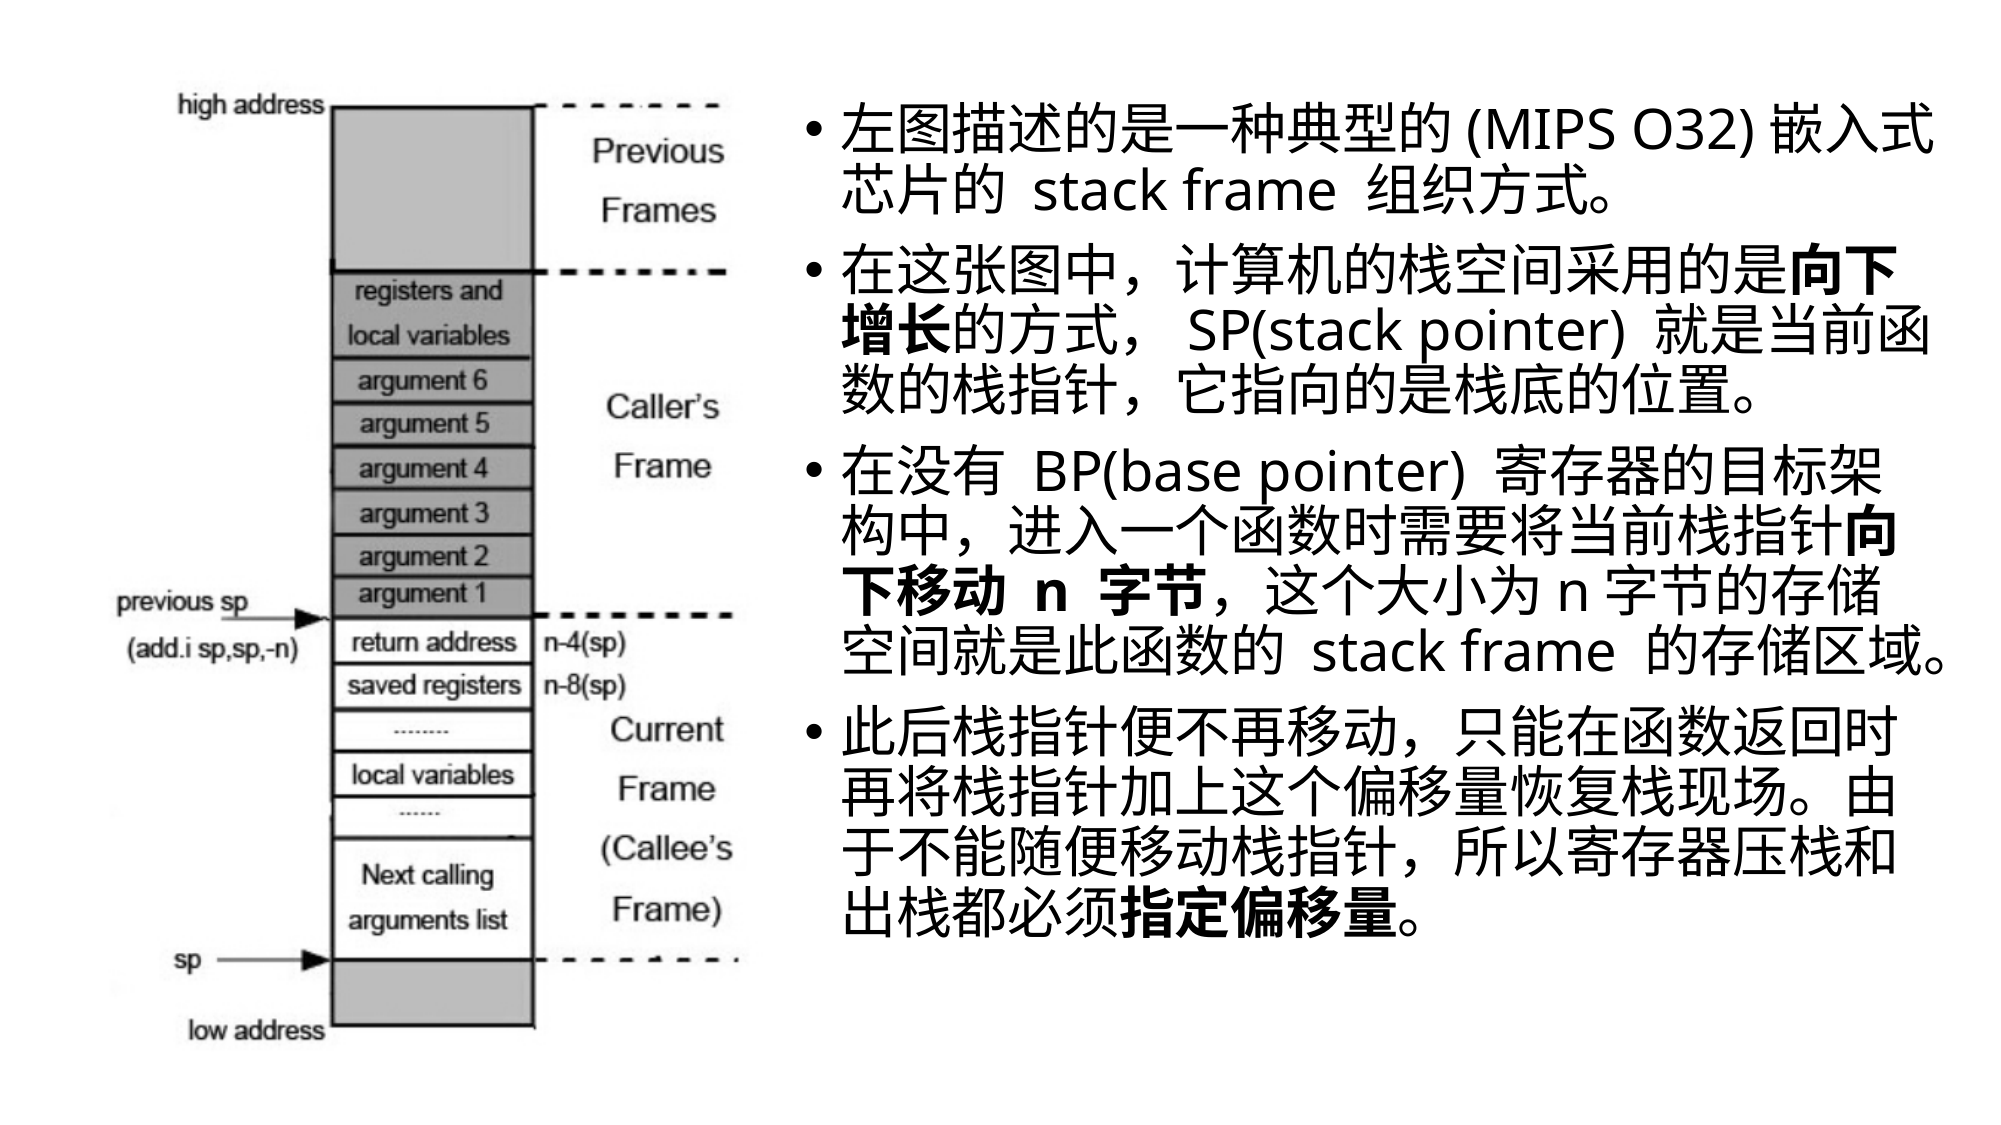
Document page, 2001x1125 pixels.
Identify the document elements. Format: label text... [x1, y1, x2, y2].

list 左图描述的是一种典型的(MIPS O32)嵌入式芯片的 stack frame 组织方式。 在这张图中，计算机的栈空间采用的是向下增长的方式，SP(stack pointer) 就是当前函数的栈指针，它指向的是栈底的位置。 在没有 BP(base pointer) 寄存器的目标架构中，进入一个函数时需要将当前栈指针向下移动 n 字节，这个大小为n字节的存储空间就是此函数的 stack frame 的存储区域。 此后栈指针便不再移动，只能在函数返回时再将栈指针加上这个偏移量恢复栈现场。由于不能随便移动栈指针，所以寄存器压栈和出栈都必须指定偏移量。 [789, 93, 1952, 1020]
picture [103, 69, 763, 1056]
